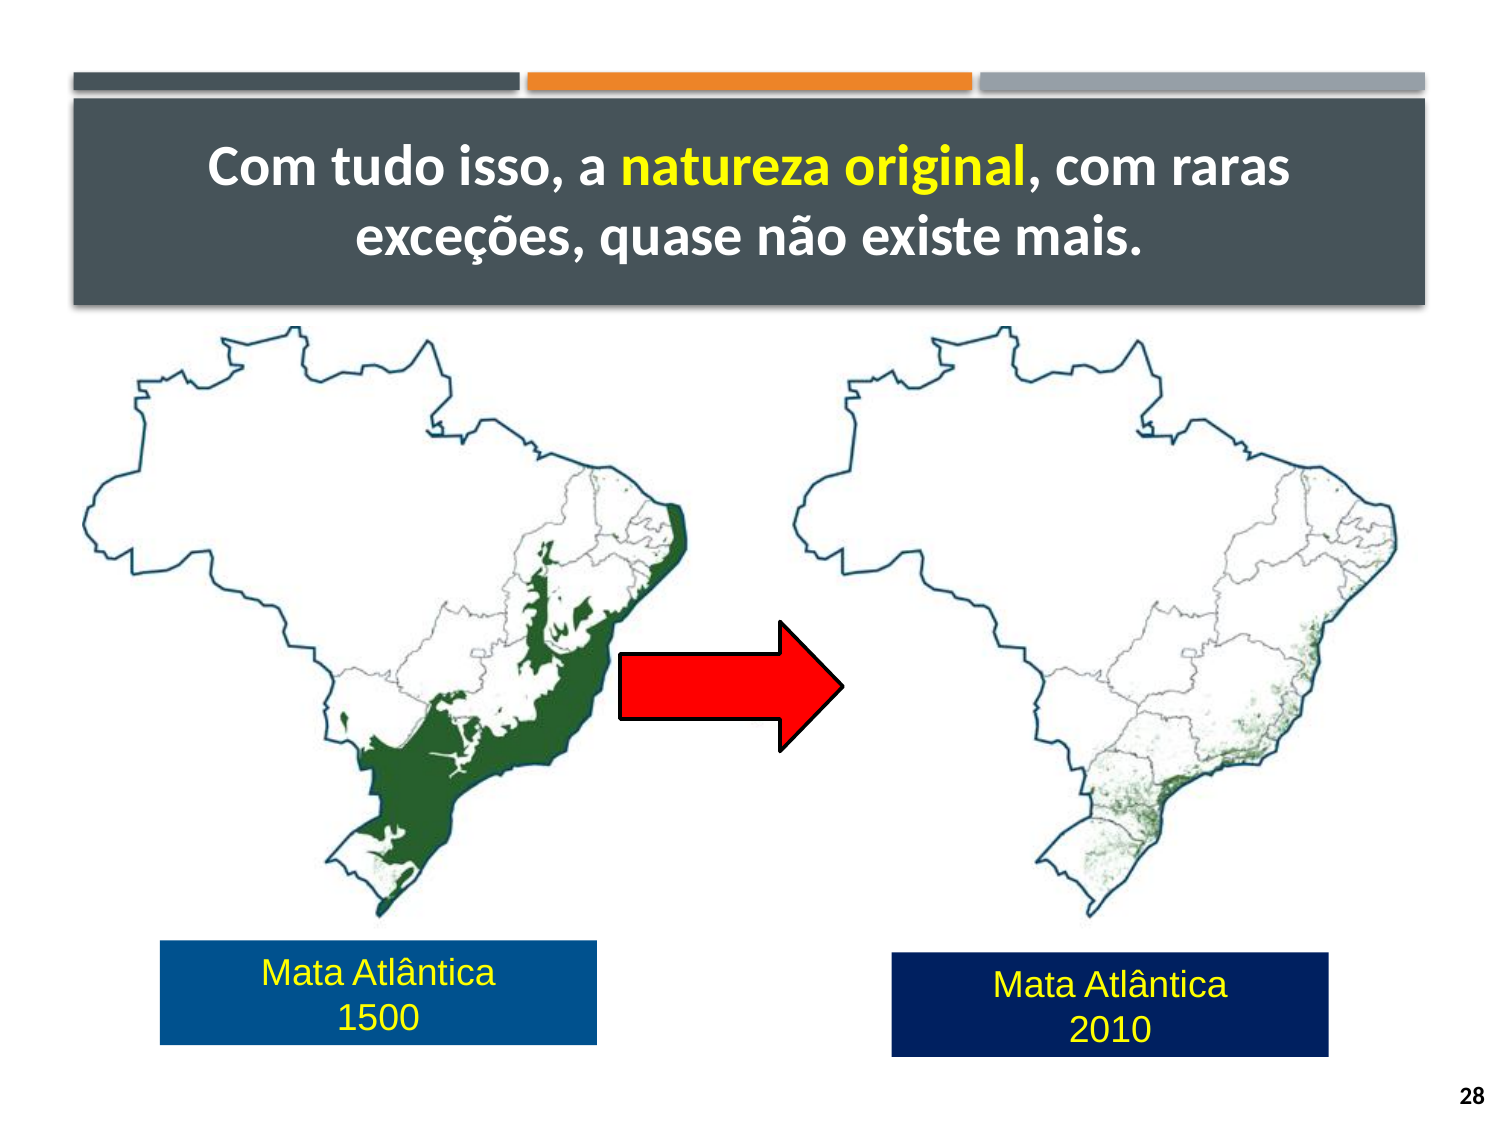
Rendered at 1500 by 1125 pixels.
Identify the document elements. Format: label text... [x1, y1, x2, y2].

slide_number 28 [1373, 1065, 1500, 1125]
text_box Mata Atlântica 2010 [891, 952, 1329, 1057]
text_box Mata Atlântica 1500 [159, 946, 597, 1046]
text_box Com tudo isso, a natureza original, com raras exceções, quase não existe mais. [76, 119, 1424, 275]
picture [82, 325, 1418, 936]
